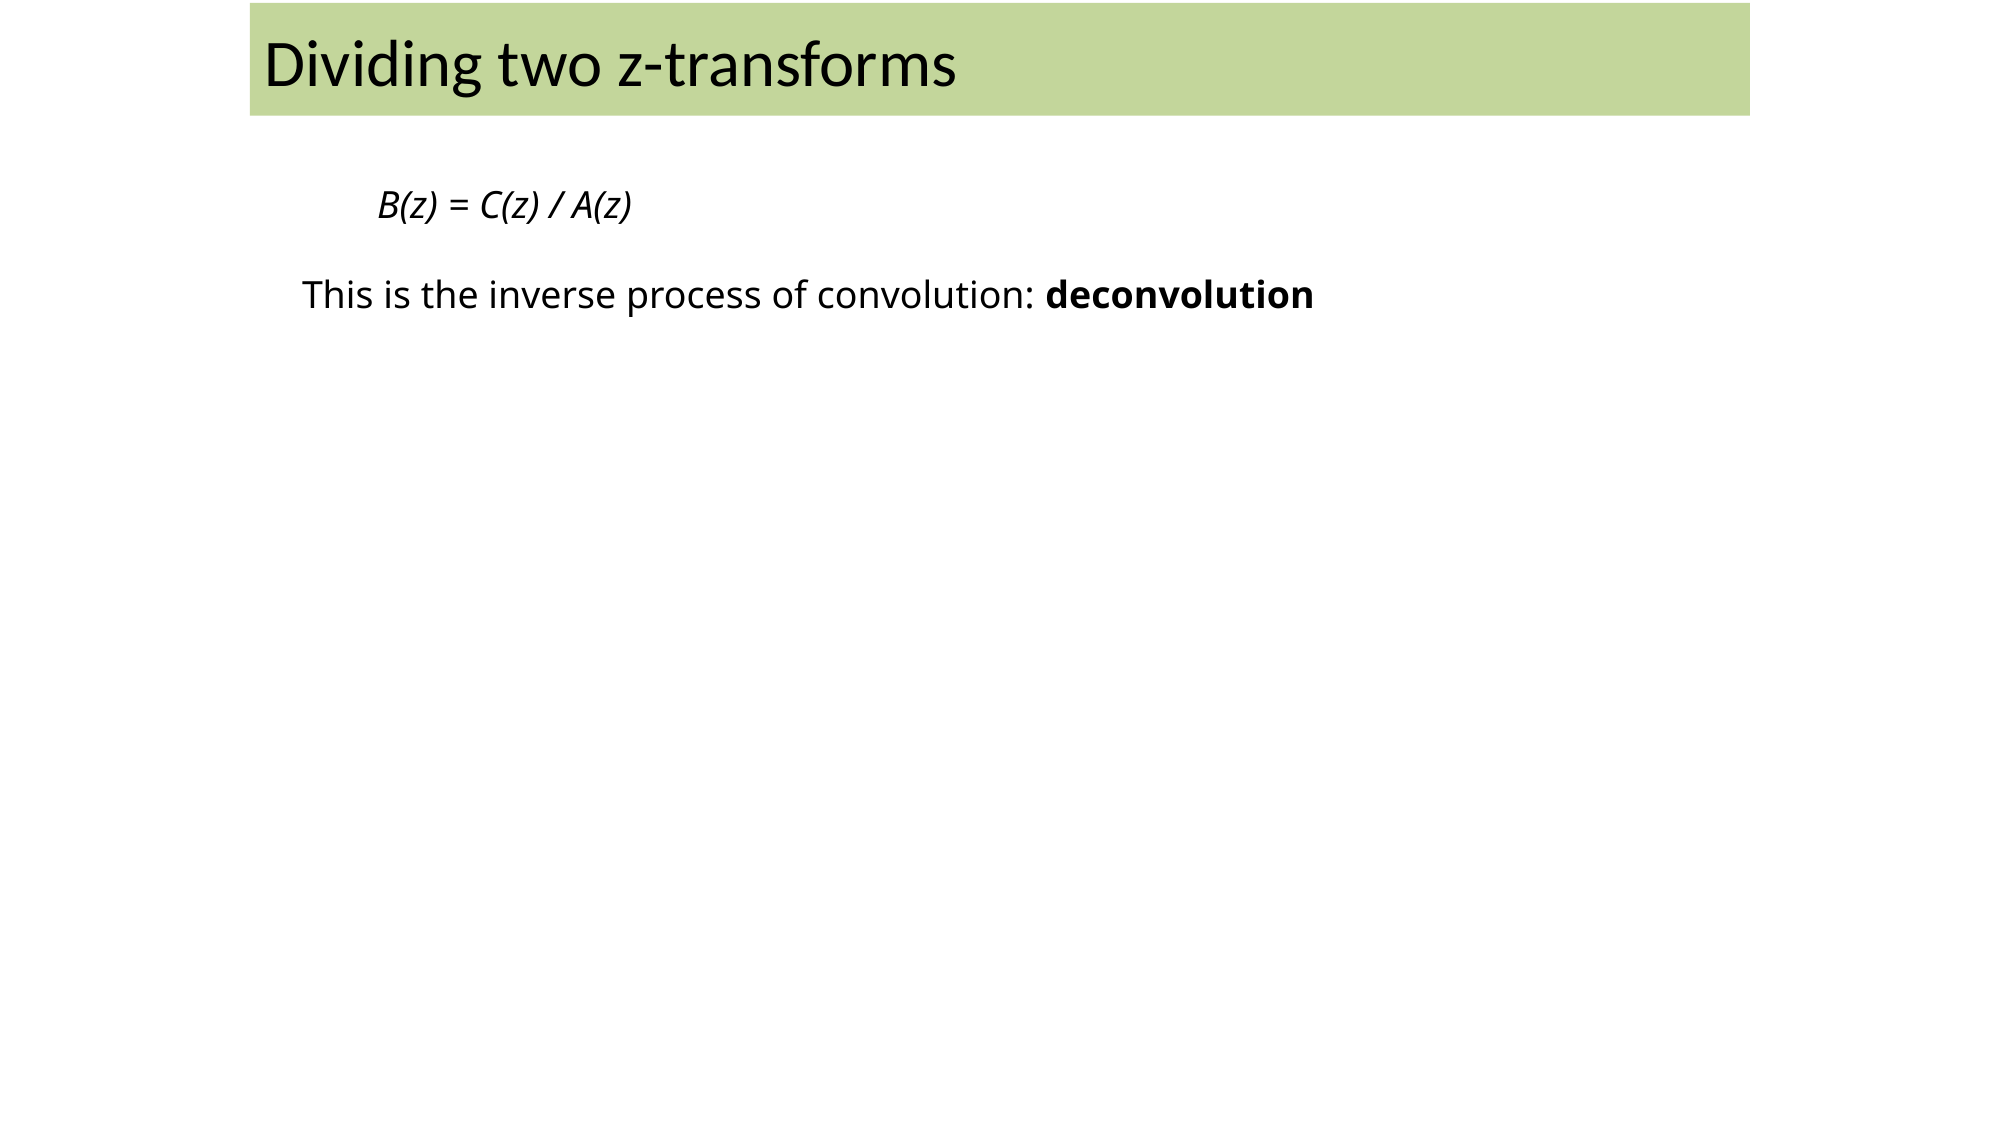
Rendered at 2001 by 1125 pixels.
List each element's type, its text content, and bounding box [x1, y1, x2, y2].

text_box B(z) = C(z) / A(z) This is the inverse process of convolution: deconvolution [287, 173, 1557, 651]
text_box Dividing two z-transforms [249, 2, 1750, 116]
